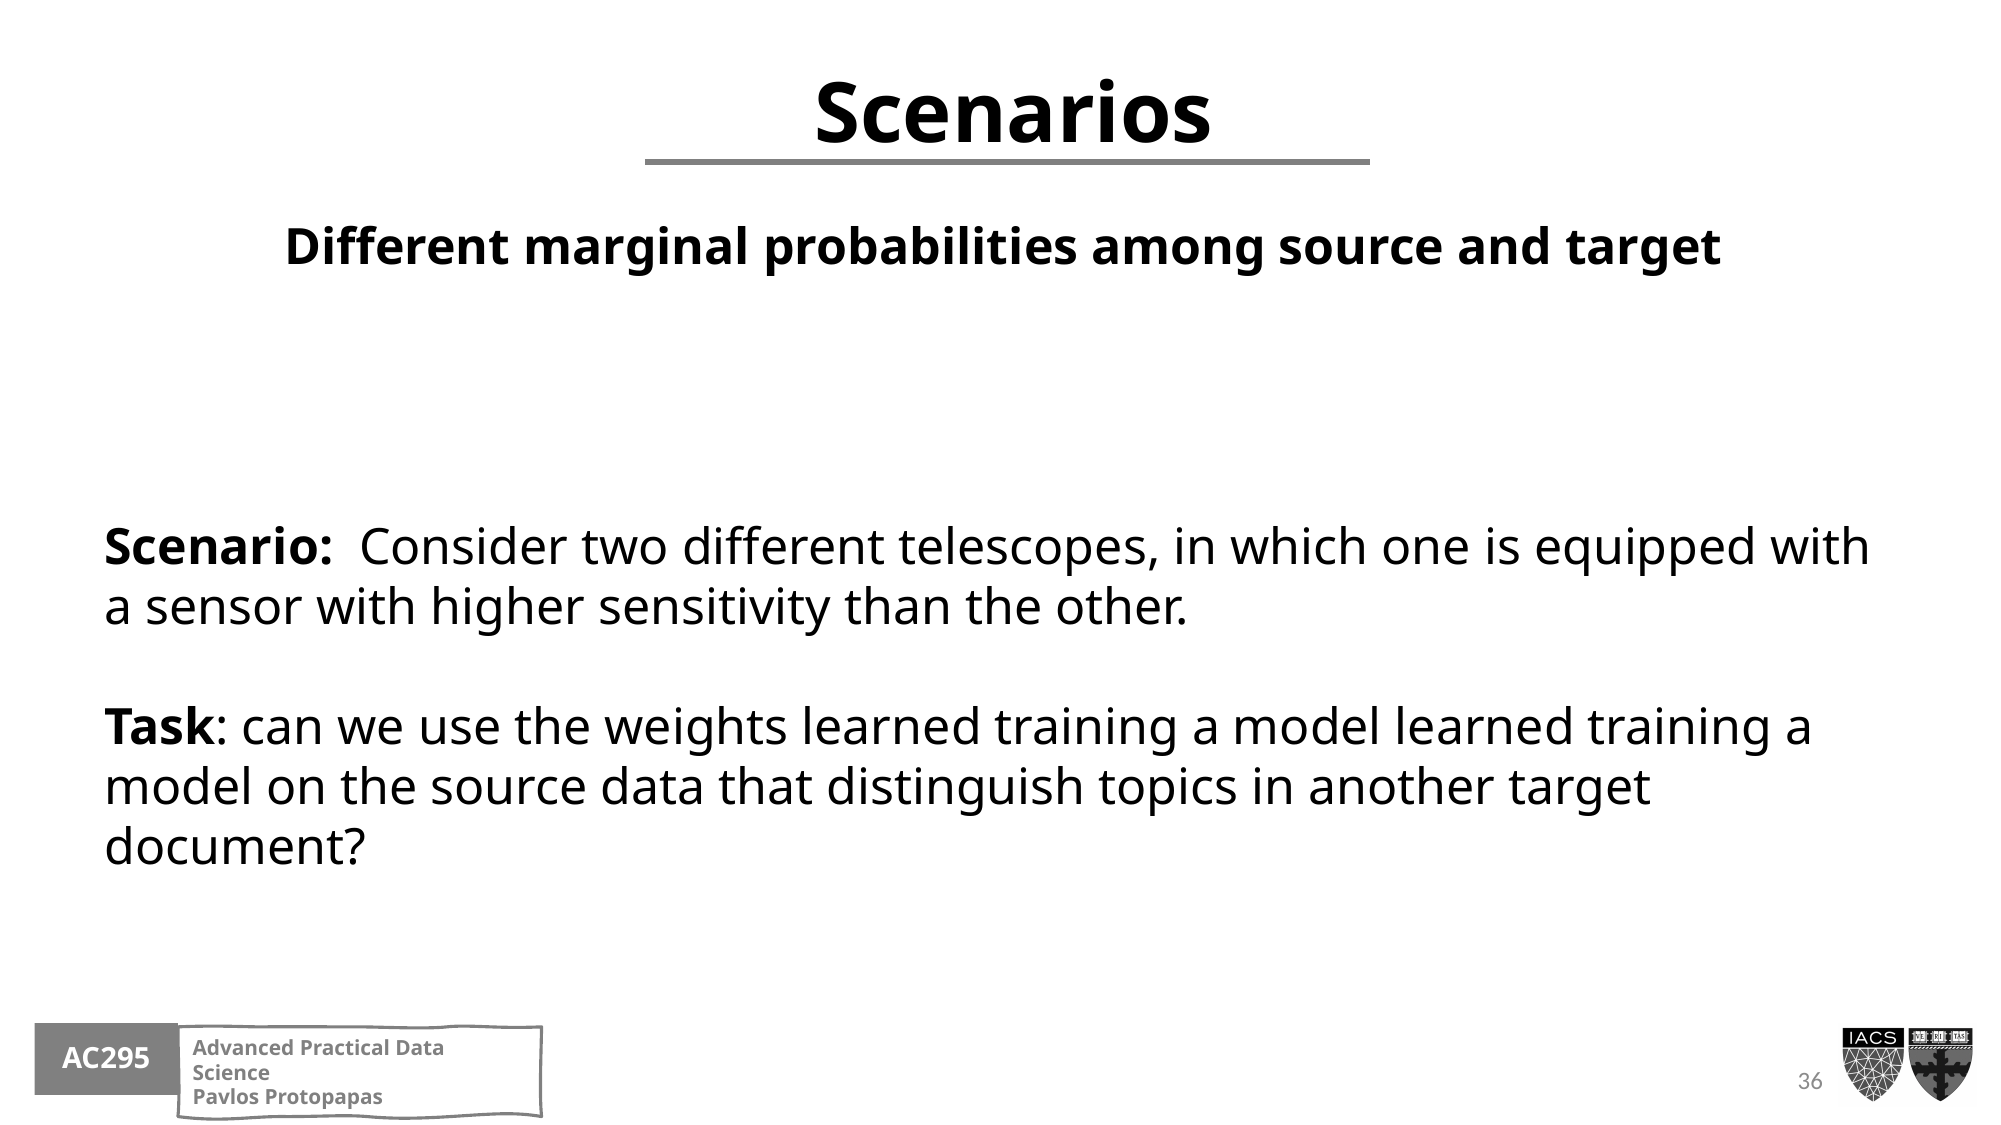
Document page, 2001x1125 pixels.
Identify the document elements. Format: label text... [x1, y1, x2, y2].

picture [1838, 1023, 1977, 1107]
list Scenarios [190, 51, 1838, 158]
